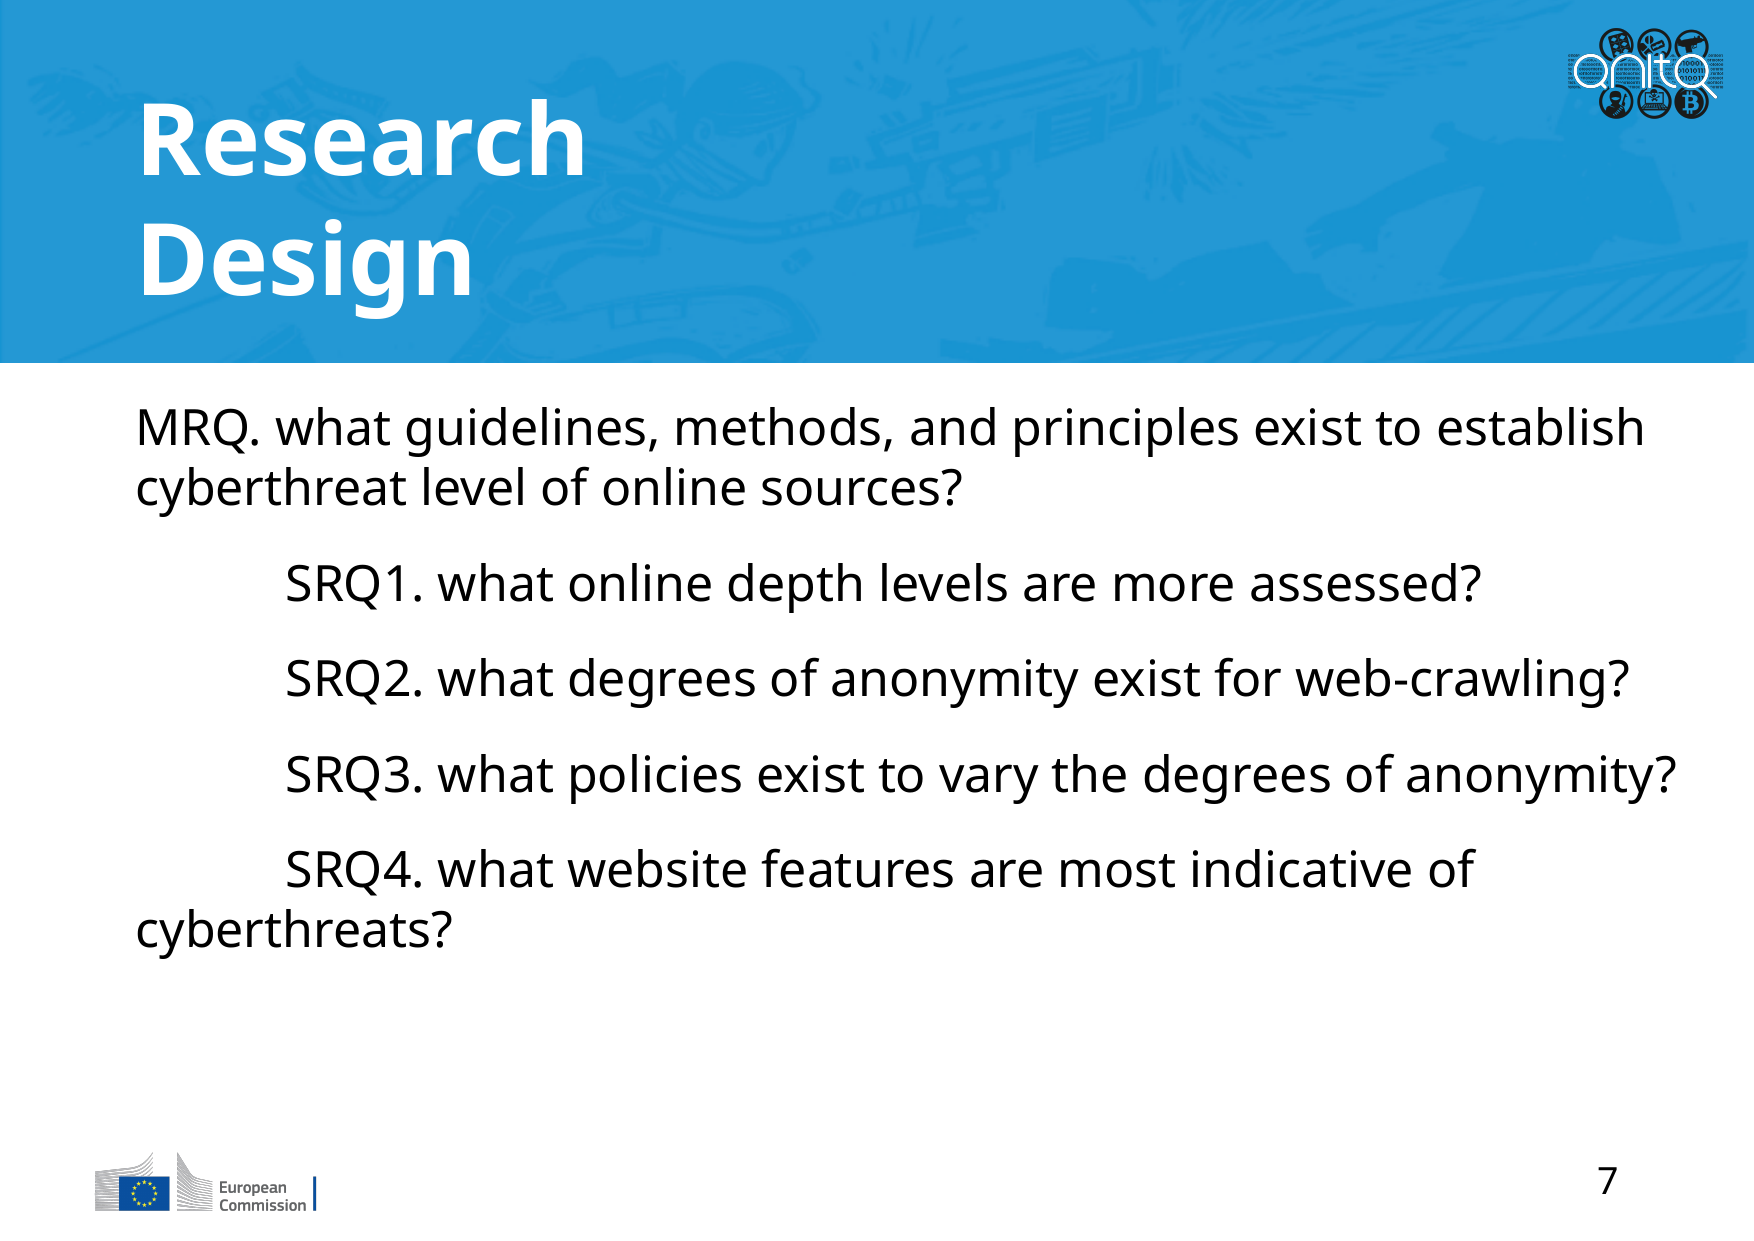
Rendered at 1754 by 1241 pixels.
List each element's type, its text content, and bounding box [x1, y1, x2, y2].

picture [0, 0, 1754, 363]
list MRQ. what guidelines, methods, and principles exist to establish cyberthreat level of online sources? SRQ1. what online depth levels are more assessed? SRQ2. what degrees of anonymity exist for web-crawling? SRQ3. what policies exist to vary the degrees of anonymity? SRQ4. what website features are most indicative of cyberthreats? [120, 388, 1717, 1117]
list Research Design [120, 68, 869, 244]
slide_number 7 [1238, 1149, 1634, 1216]
picture [87, 1145, 323, 1216]
